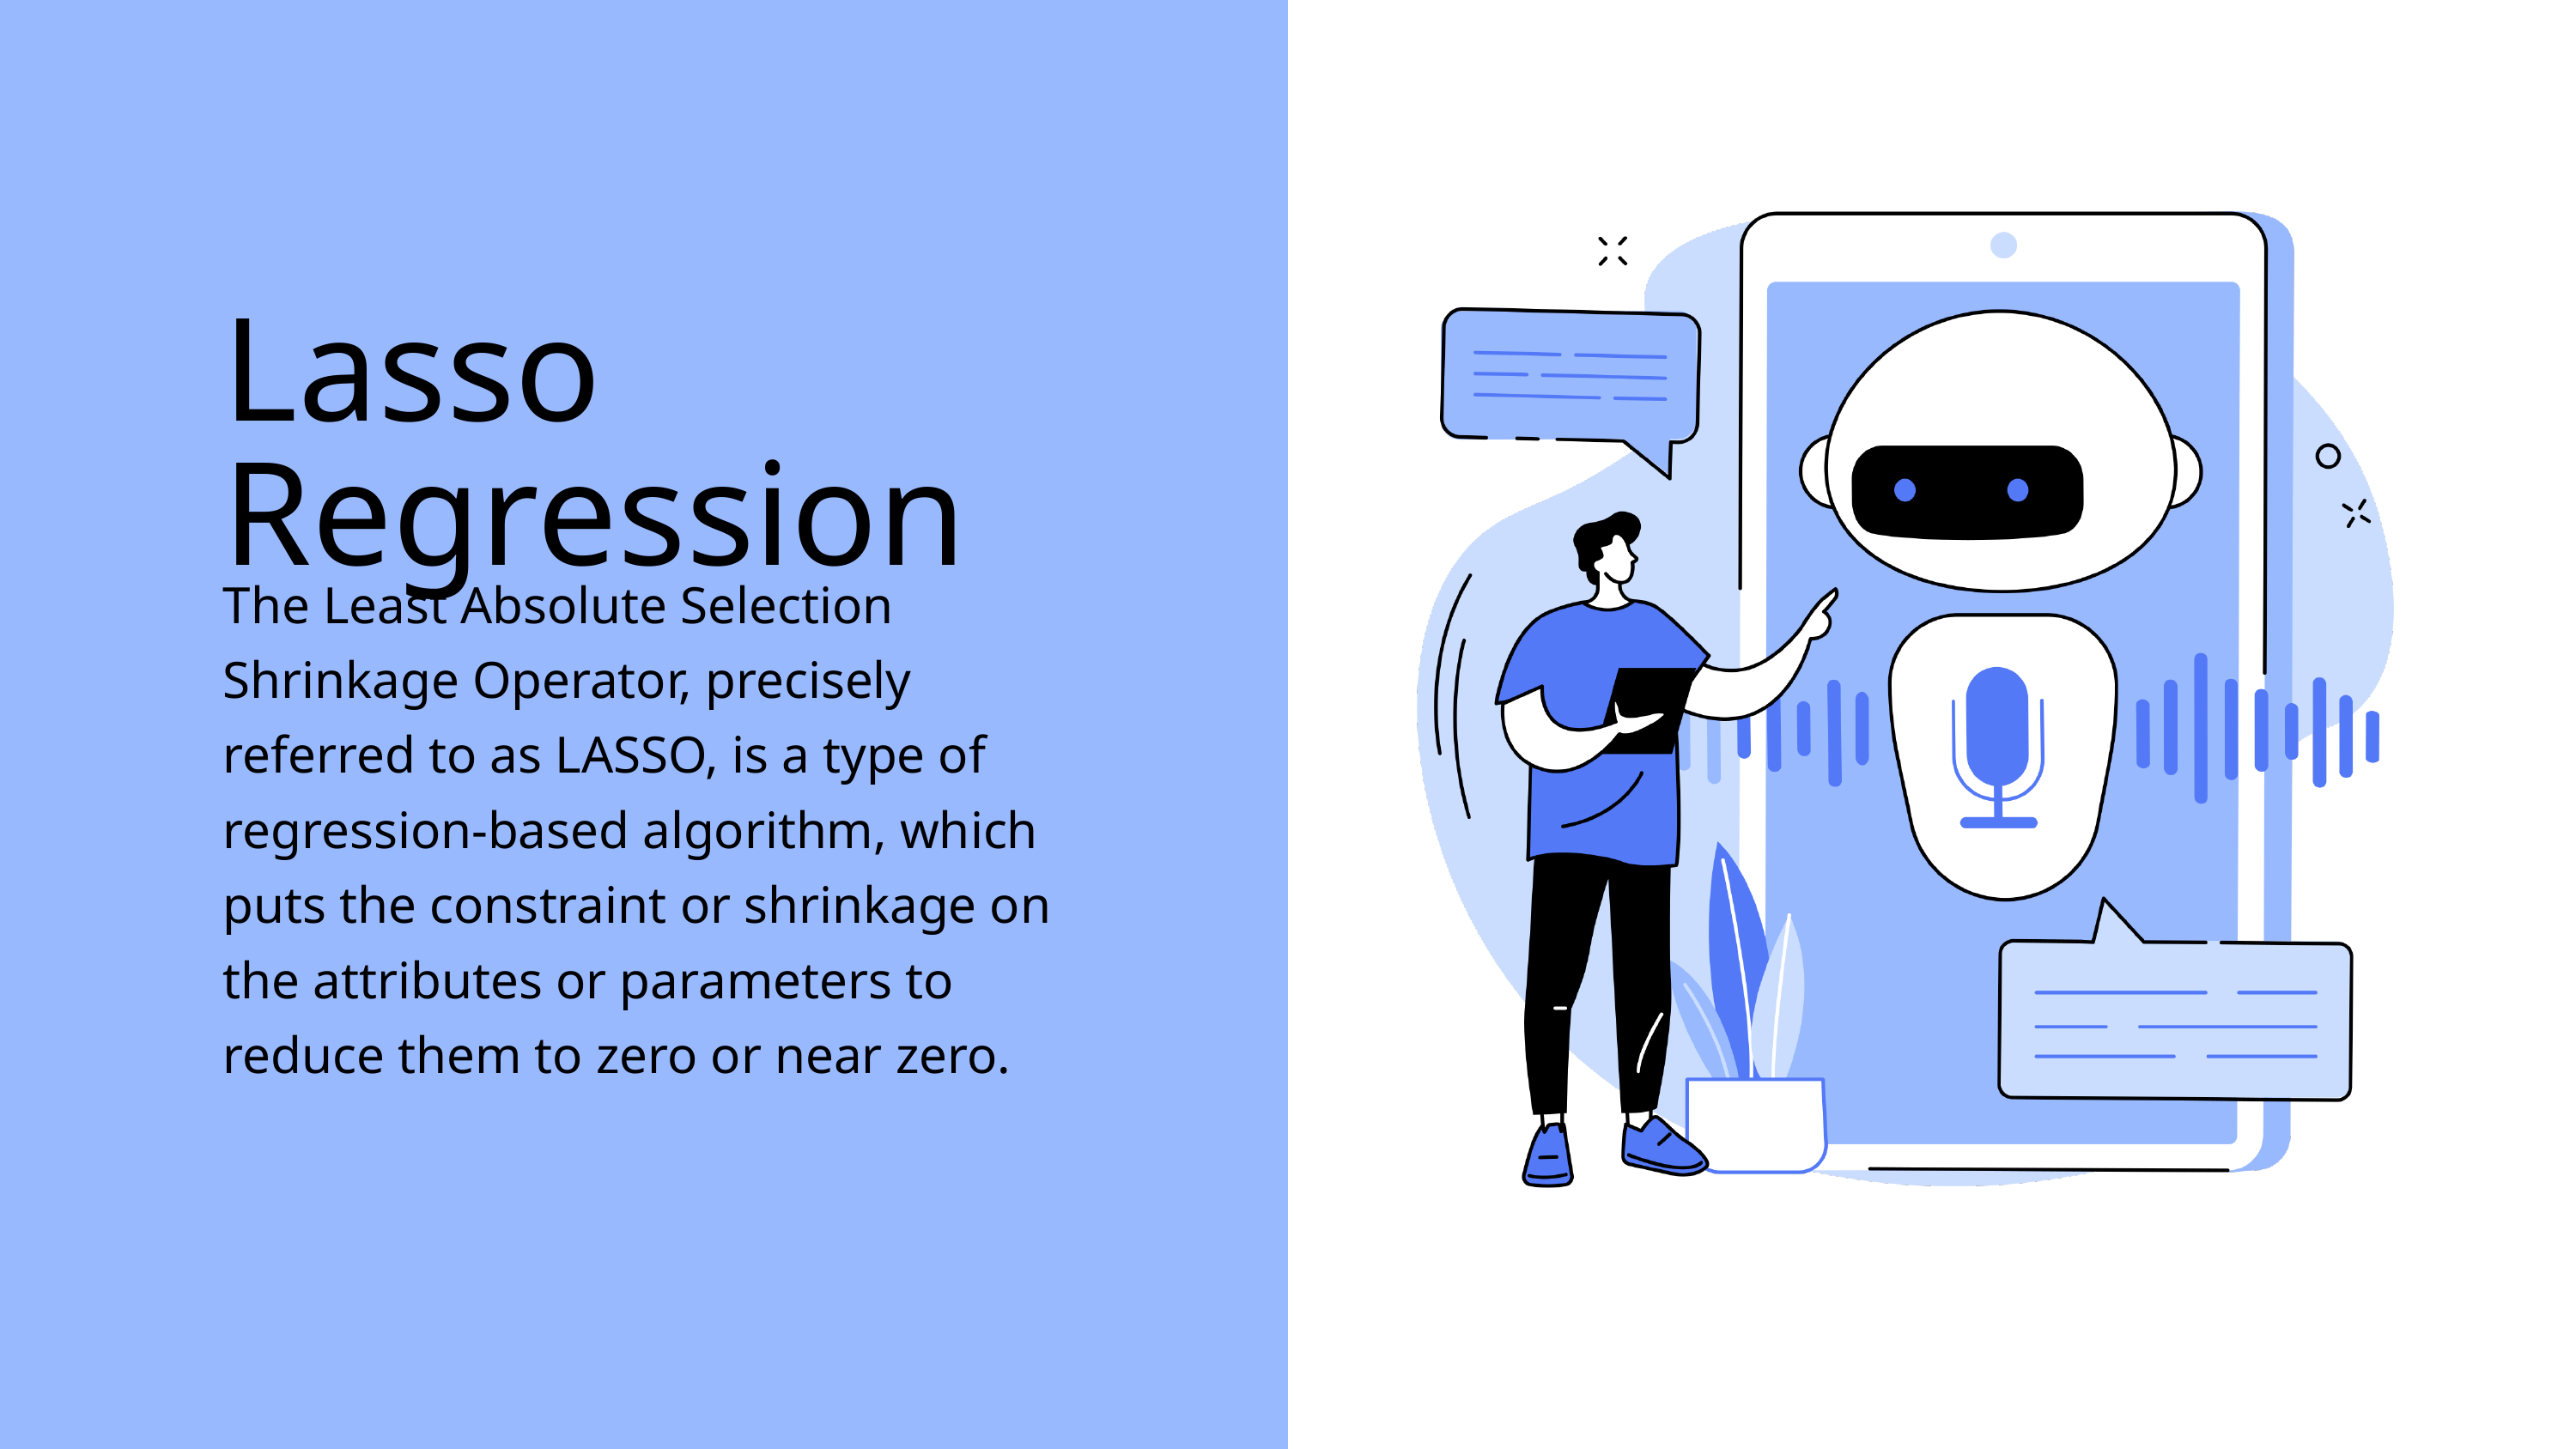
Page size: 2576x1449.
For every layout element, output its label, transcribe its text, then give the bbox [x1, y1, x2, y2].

text_box The Least Absolute Selection Shrinkage Operator, precisely referred to as LASSO, is a type of regression-based algorithm, which puts the constraint or shrinkage on the attributes or parameters to reduce them to zero or near zero. [222, 595, 1085, 1084]
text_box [1287, 0, 2576, 1449]
text_box Lasso Regression [222, 305, 1085, 595]
